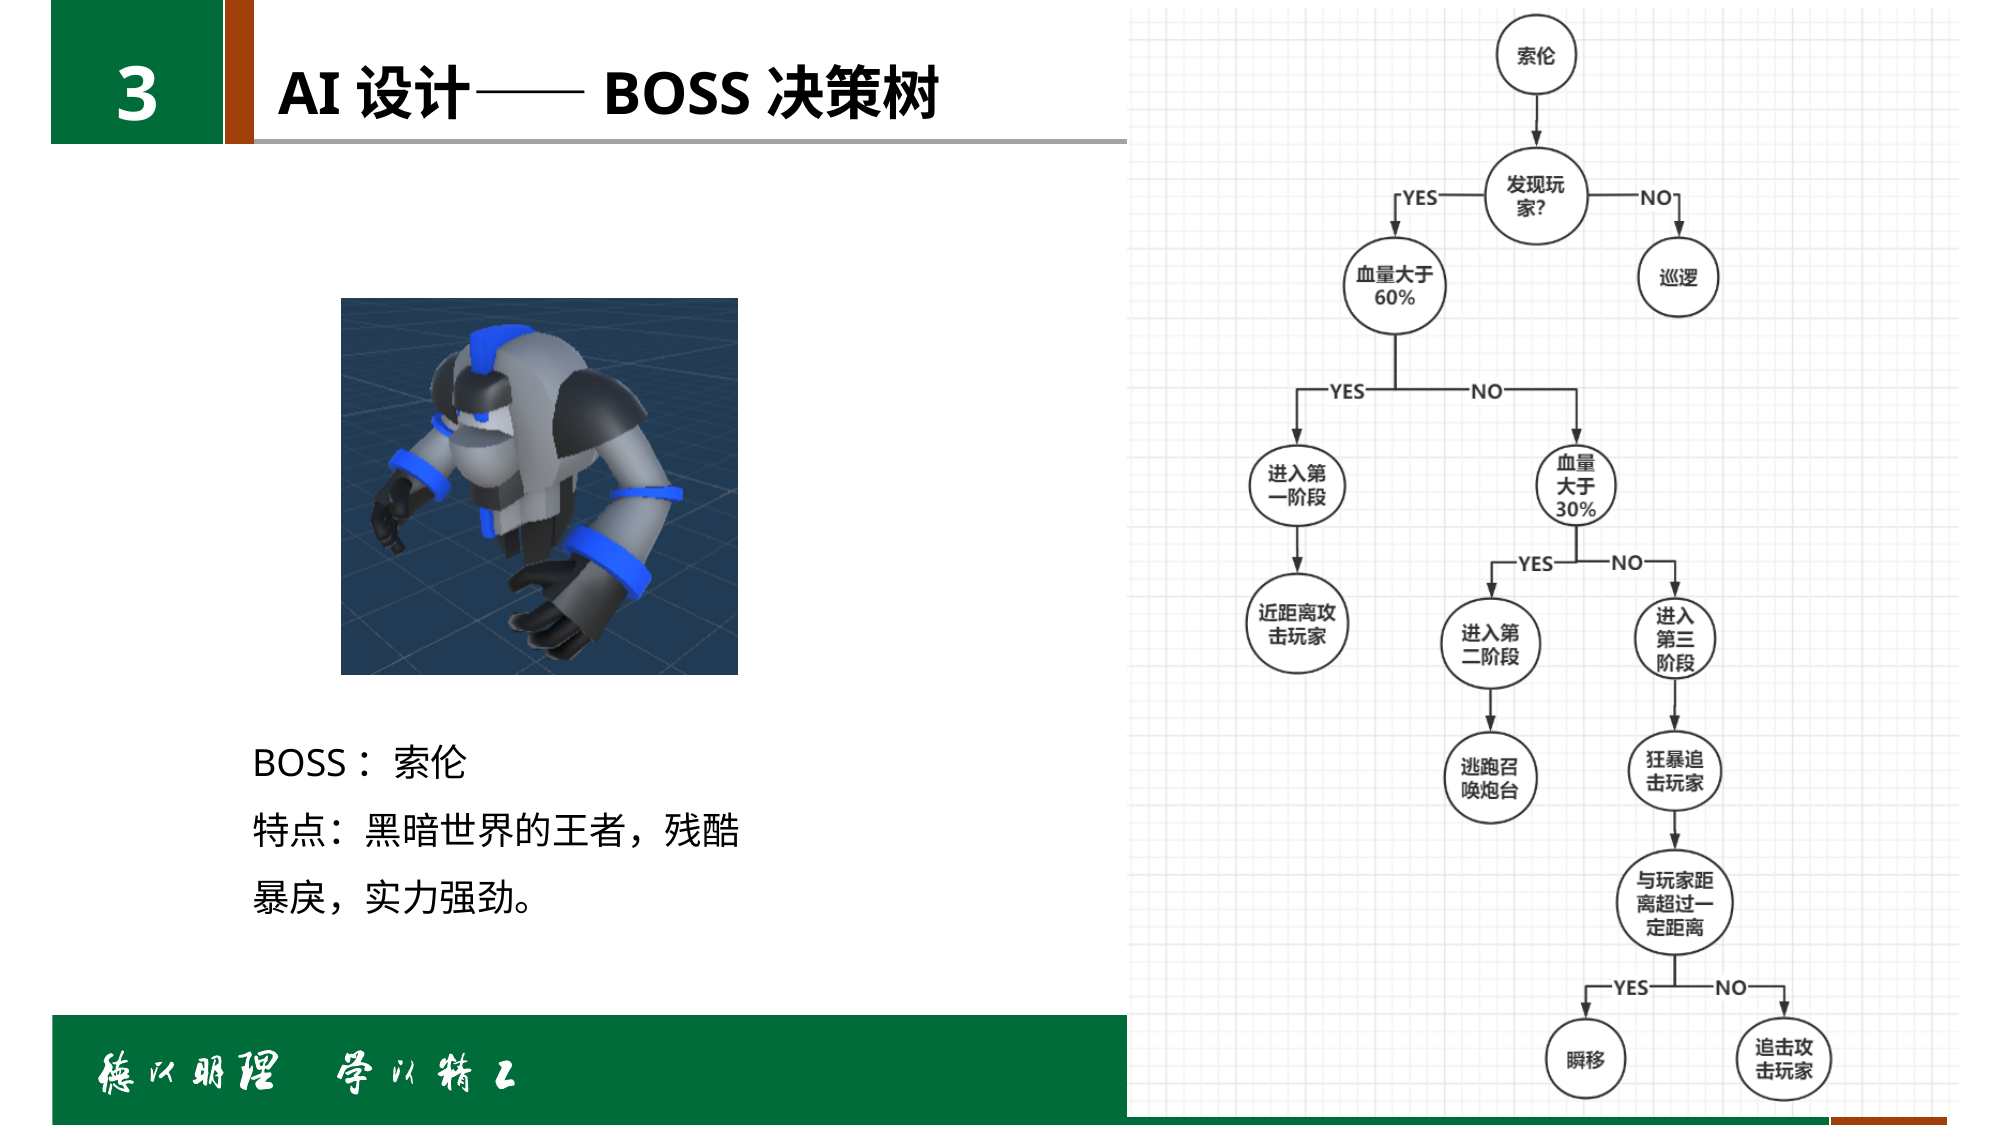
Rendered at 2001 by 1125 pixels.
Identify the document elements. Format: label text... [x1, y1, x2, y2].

picture [341, 298, 738, 675]
text_box 3 [58, 38, 218, 144]
title AI设计——BOSS决策树 [263, 56, 1127, 136]
text_box BOSS：索伦 特点：黑暗世界的王者，残酷暴戾，实力强劲。 [237, 709, 790, 927]
picture [1127, 8, 1959, 1117]
